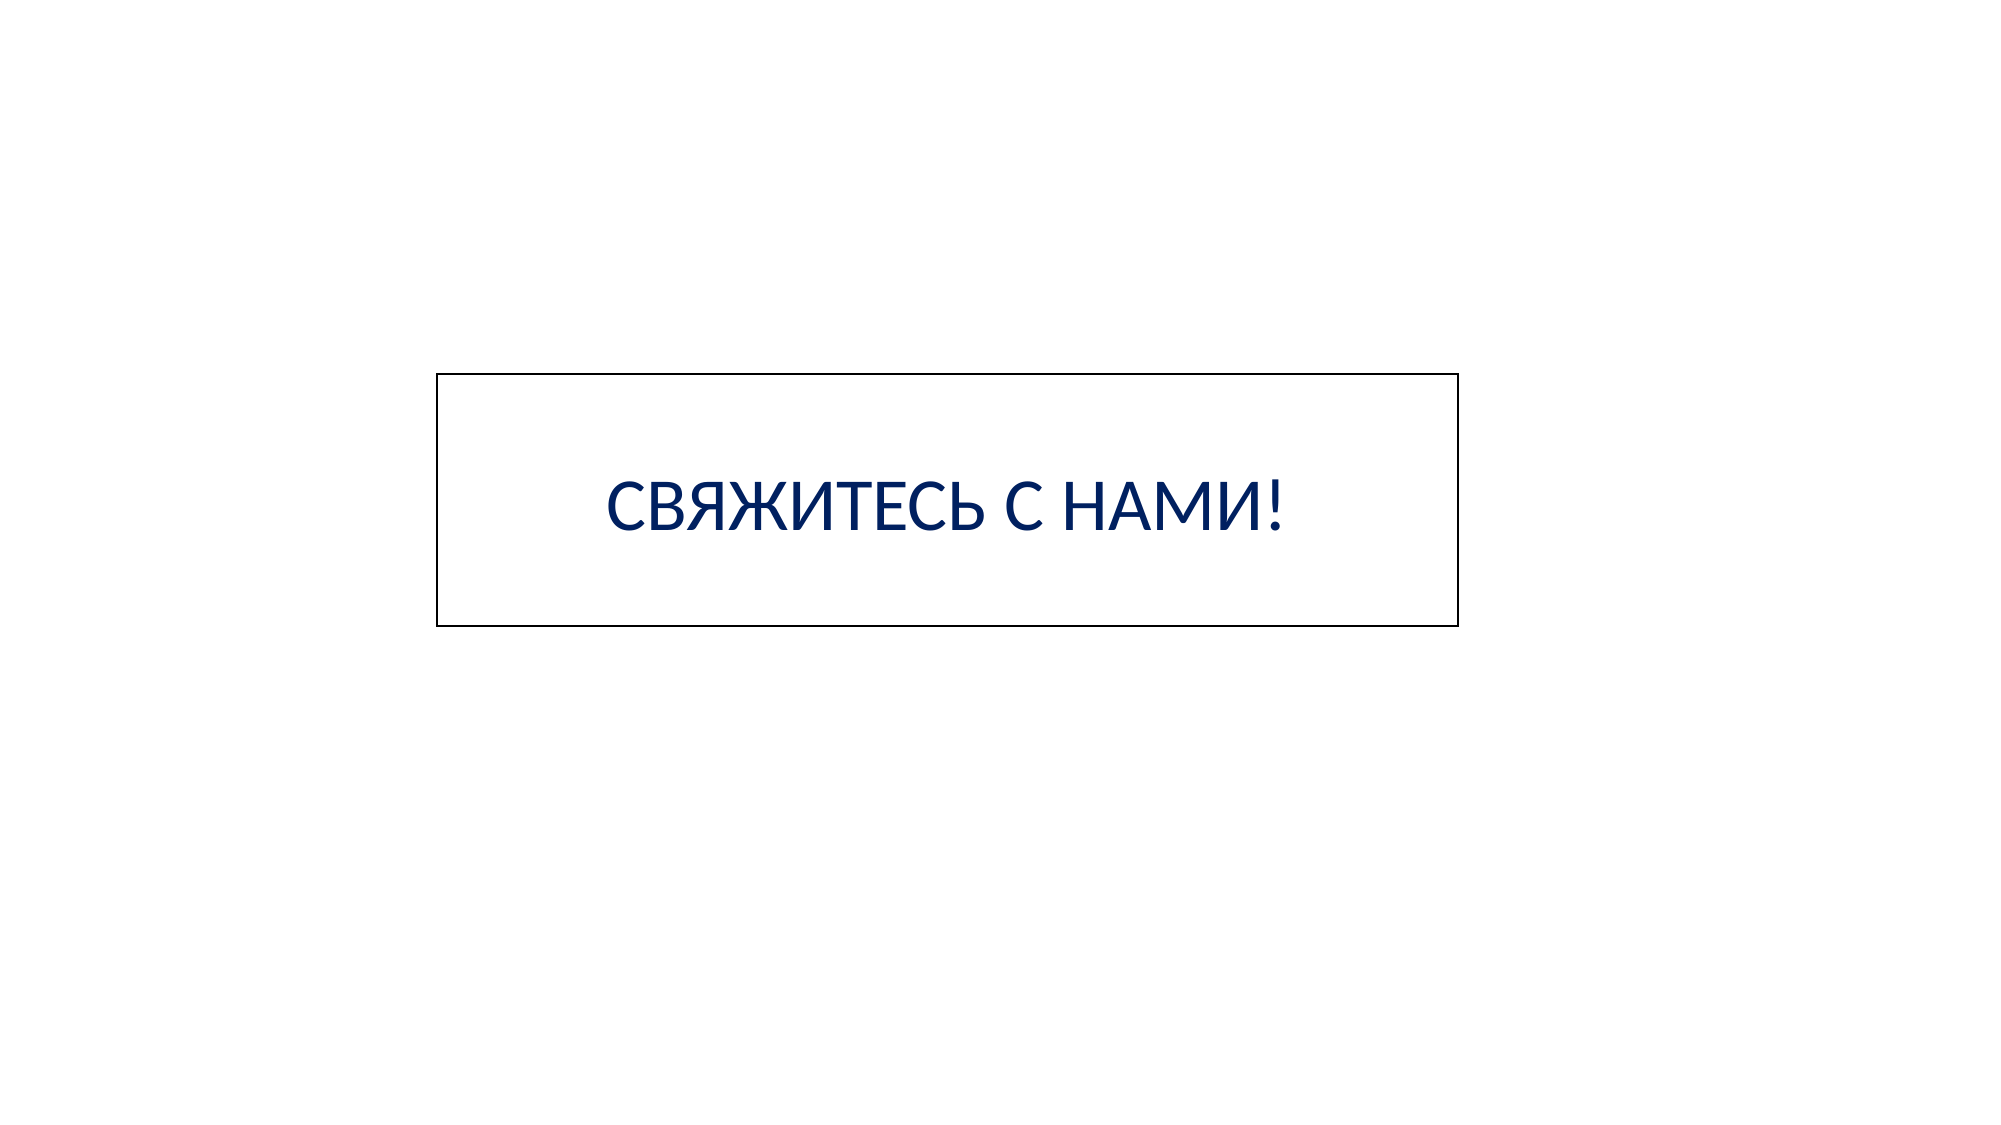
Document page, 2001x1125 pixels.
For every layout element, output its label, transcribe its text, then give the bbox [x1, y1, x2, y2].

text_box СВЯЖИТЕСЬ С НАМИ! [436, 373, 1459, 627]
